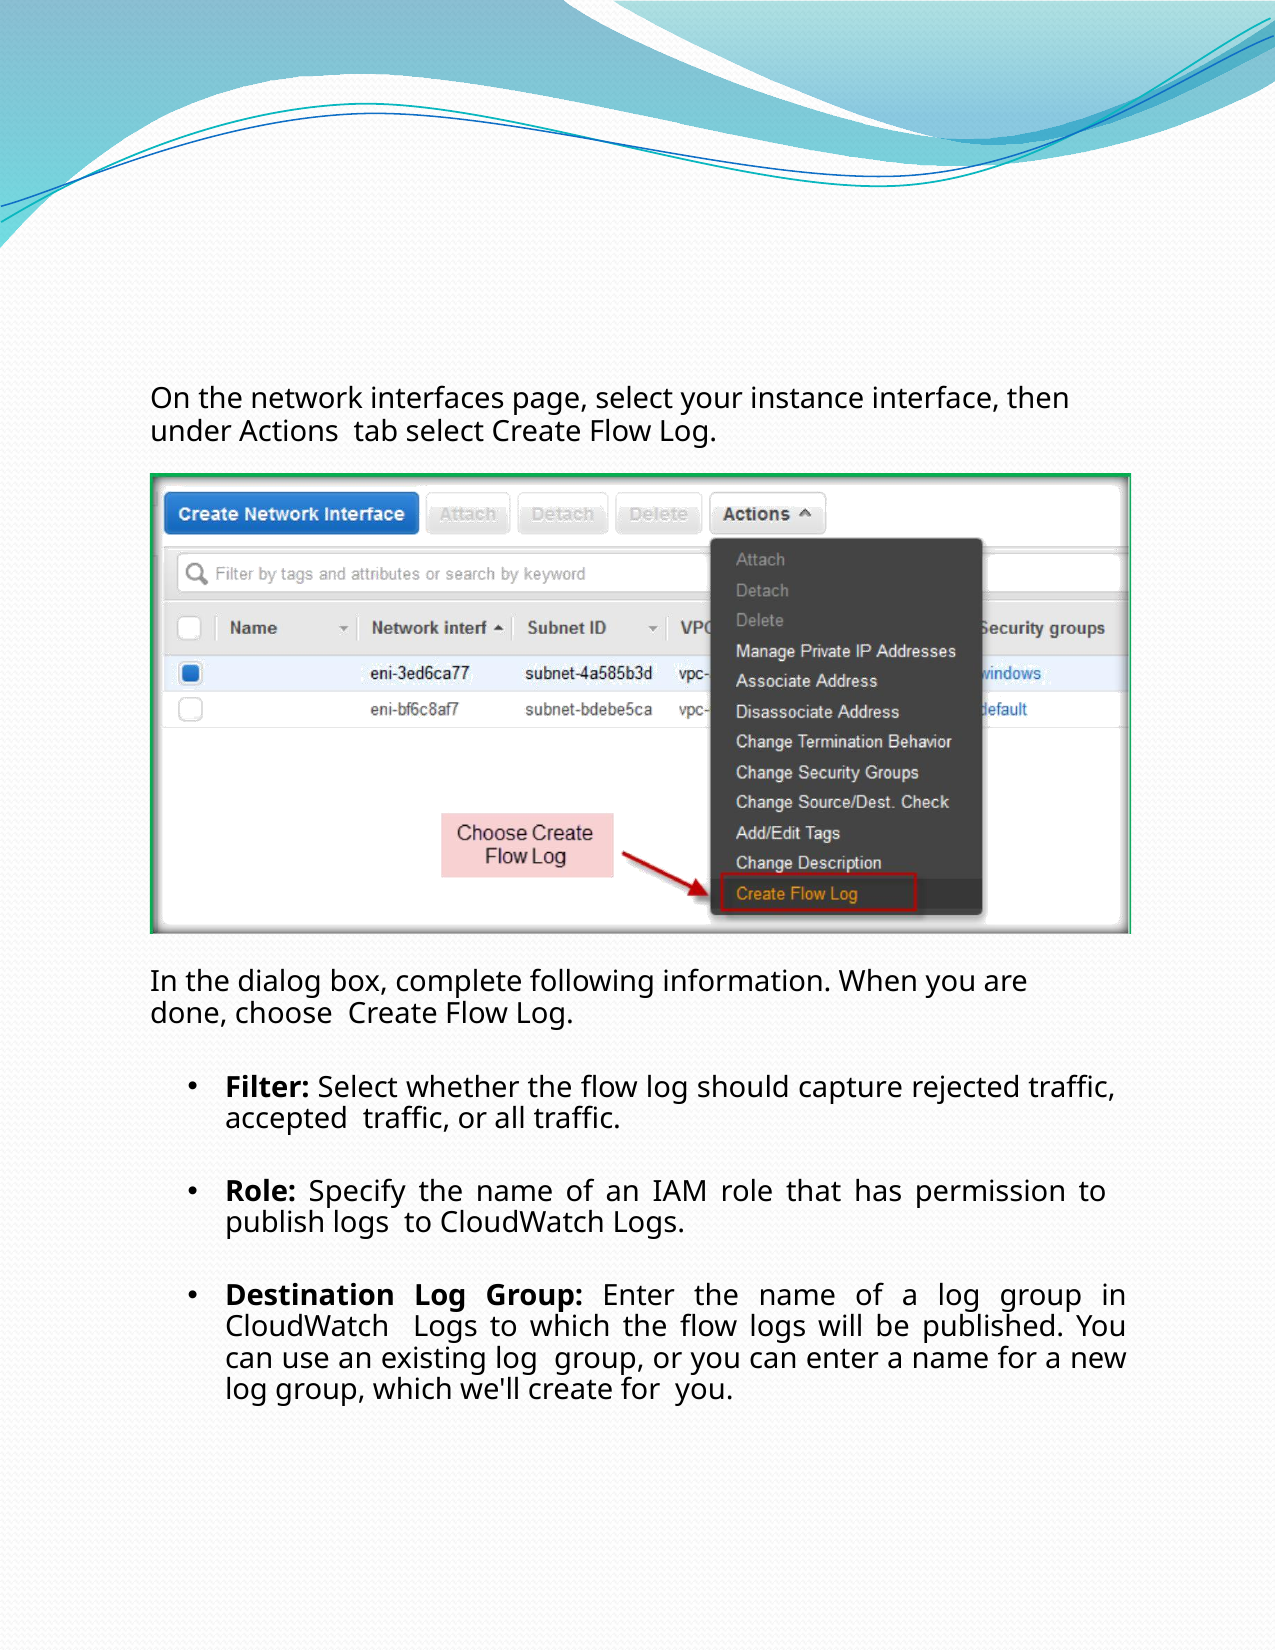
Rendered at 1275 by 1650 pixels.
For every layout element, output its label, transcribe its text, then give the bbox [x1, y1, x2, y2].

text_box [149, 473, 1132, 934]
text_box On the network interfaces page, select your instance interface, then under Actions tab select Create Flow Log. [147, 376, 1125, 447]
text_box In the dialog box, complete following information. When you are done, choose Create Flow Log. Filter: Select whether the flow log should capture rejected traffic, accepted traffic, or all traffic. Role: Specify the name of an IAM role that has permission to publish logs to CloudWatch Logs. Destination Log Group: Enter the name of a log group in CloudWatch Logs to which the flow logs will be published. You can use an existing log group, or you can enter a name for a new log group, which we'll create for you. [147, 959, 1128, 1407]
